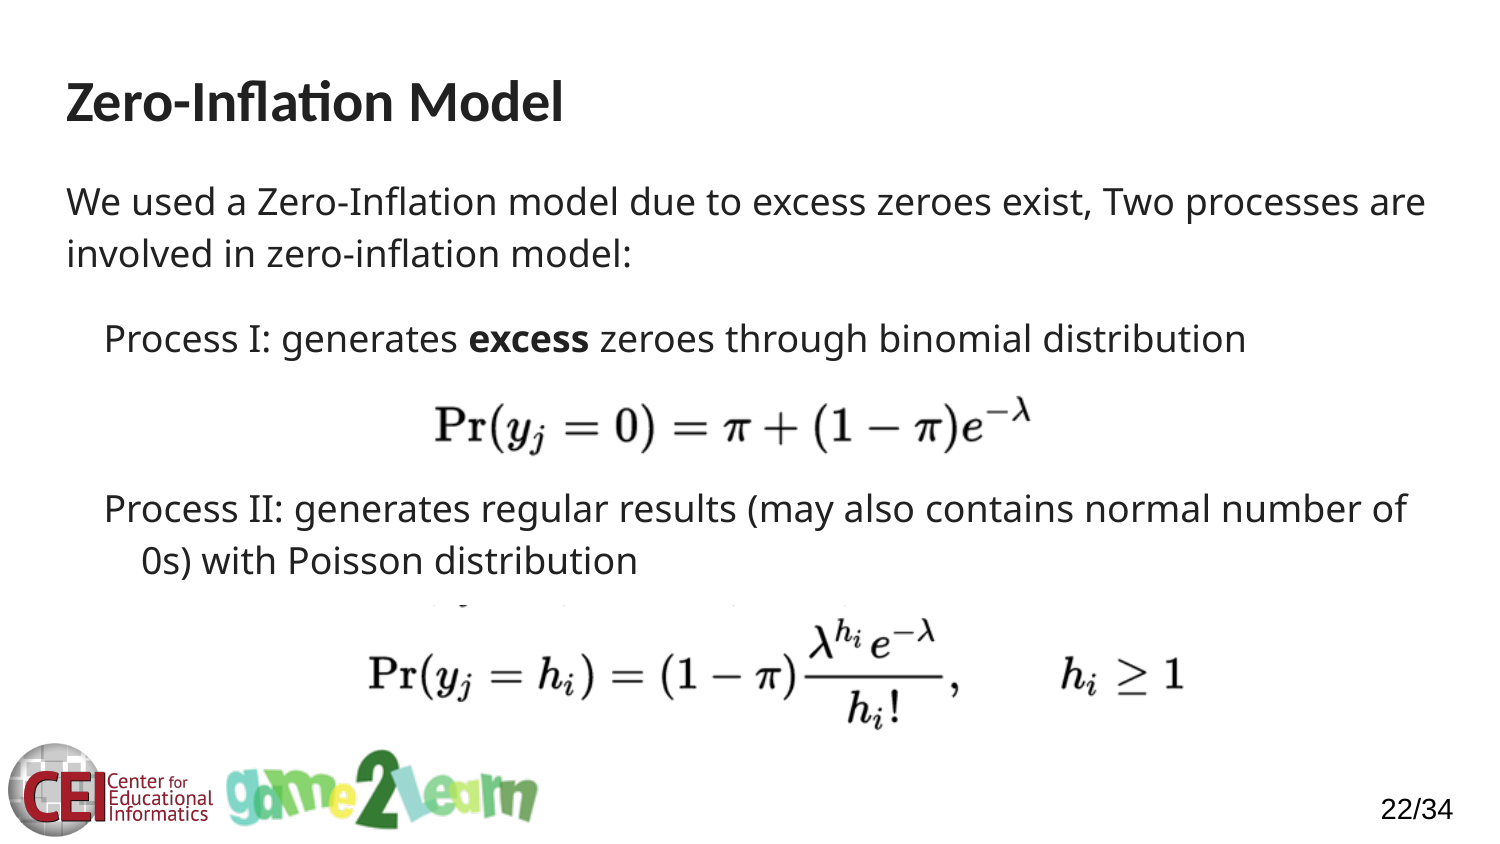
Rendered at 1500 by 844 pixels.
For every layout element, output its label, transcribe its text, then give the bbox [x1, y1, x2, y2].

text_box 22/34 [1365, 783, 1479, 833]
picture [366, 605, 1202, 737]
list We used a Zero-Inflation model due to excess zeroes exist, Two processes are involved in zero-inflation model: Process I: generates excess zeroes through binomial distribution Process II: generates regular results (may also contains normal number of 0s) with Poisson distribution [51, 156, 1449, 750]
picture [8, 743, 213, 837]
picture [424, 383, 1050, 466]
title Zero-Inflation Model [51, 48, 1449, 156]
picture [226, 750, 539, 831]
